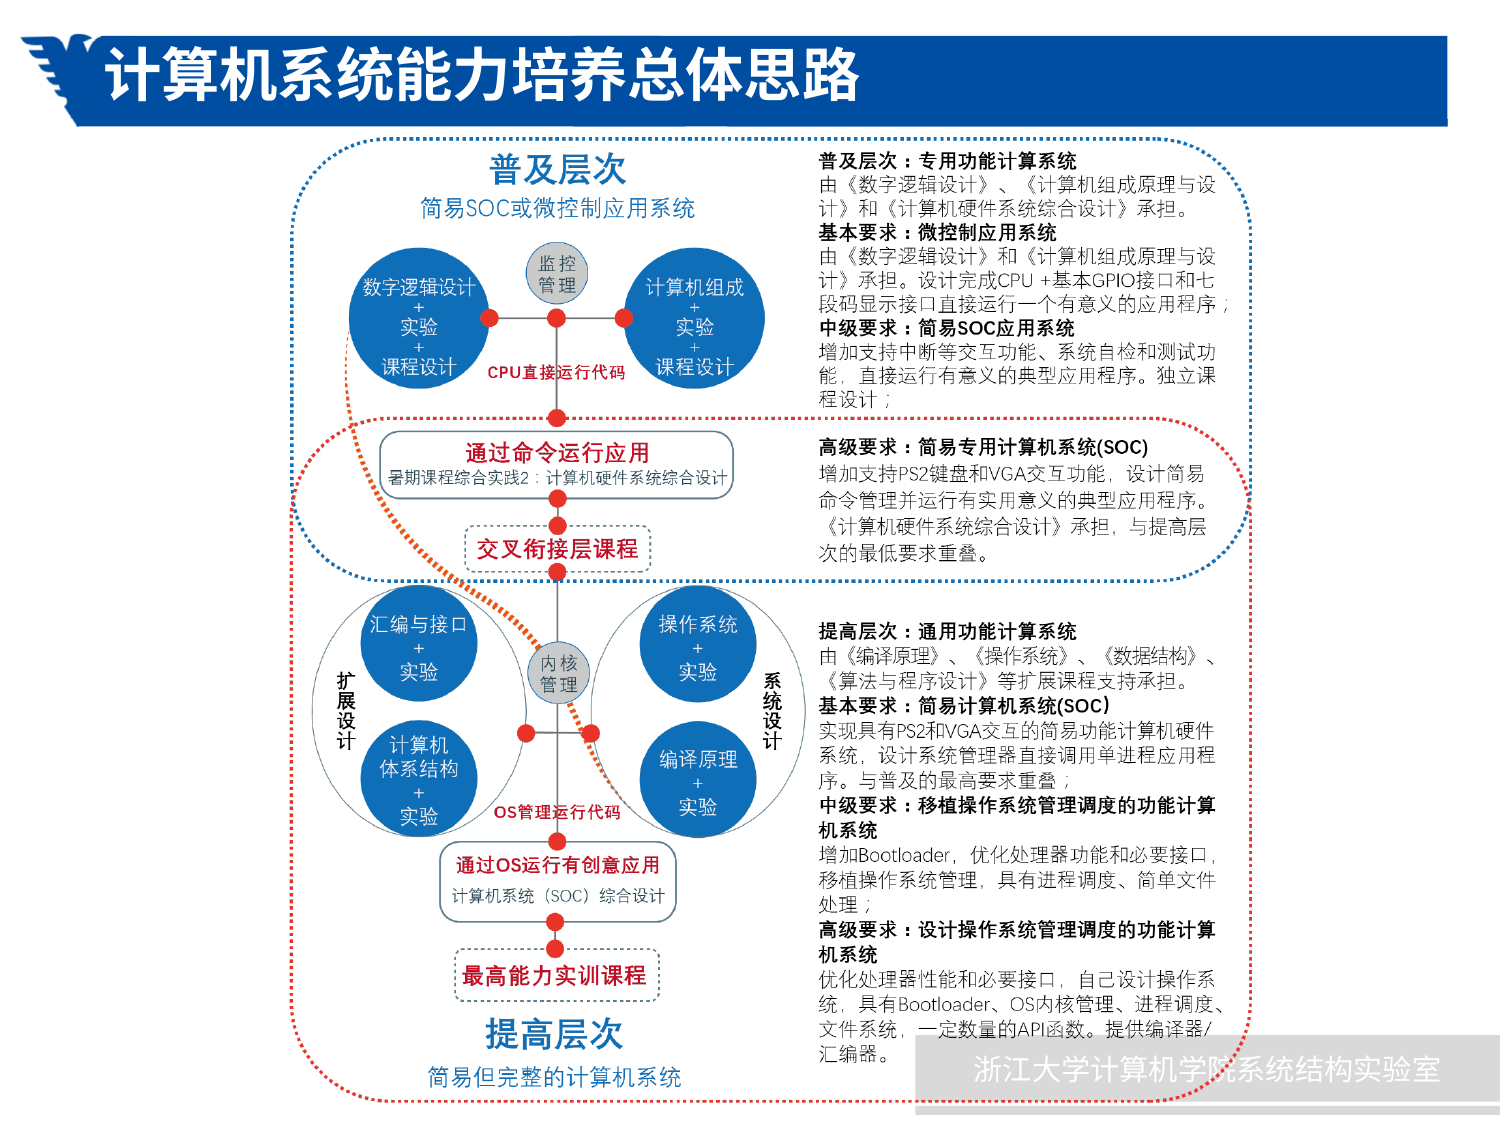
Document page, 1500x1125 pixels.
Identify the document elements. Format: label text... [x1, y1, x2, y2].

picture [288, 136, 1252, 1103]
picture [5, 19, 148, 127]
title 计算机系统能力培养总体思路 [88, 30, 1404, 181]
